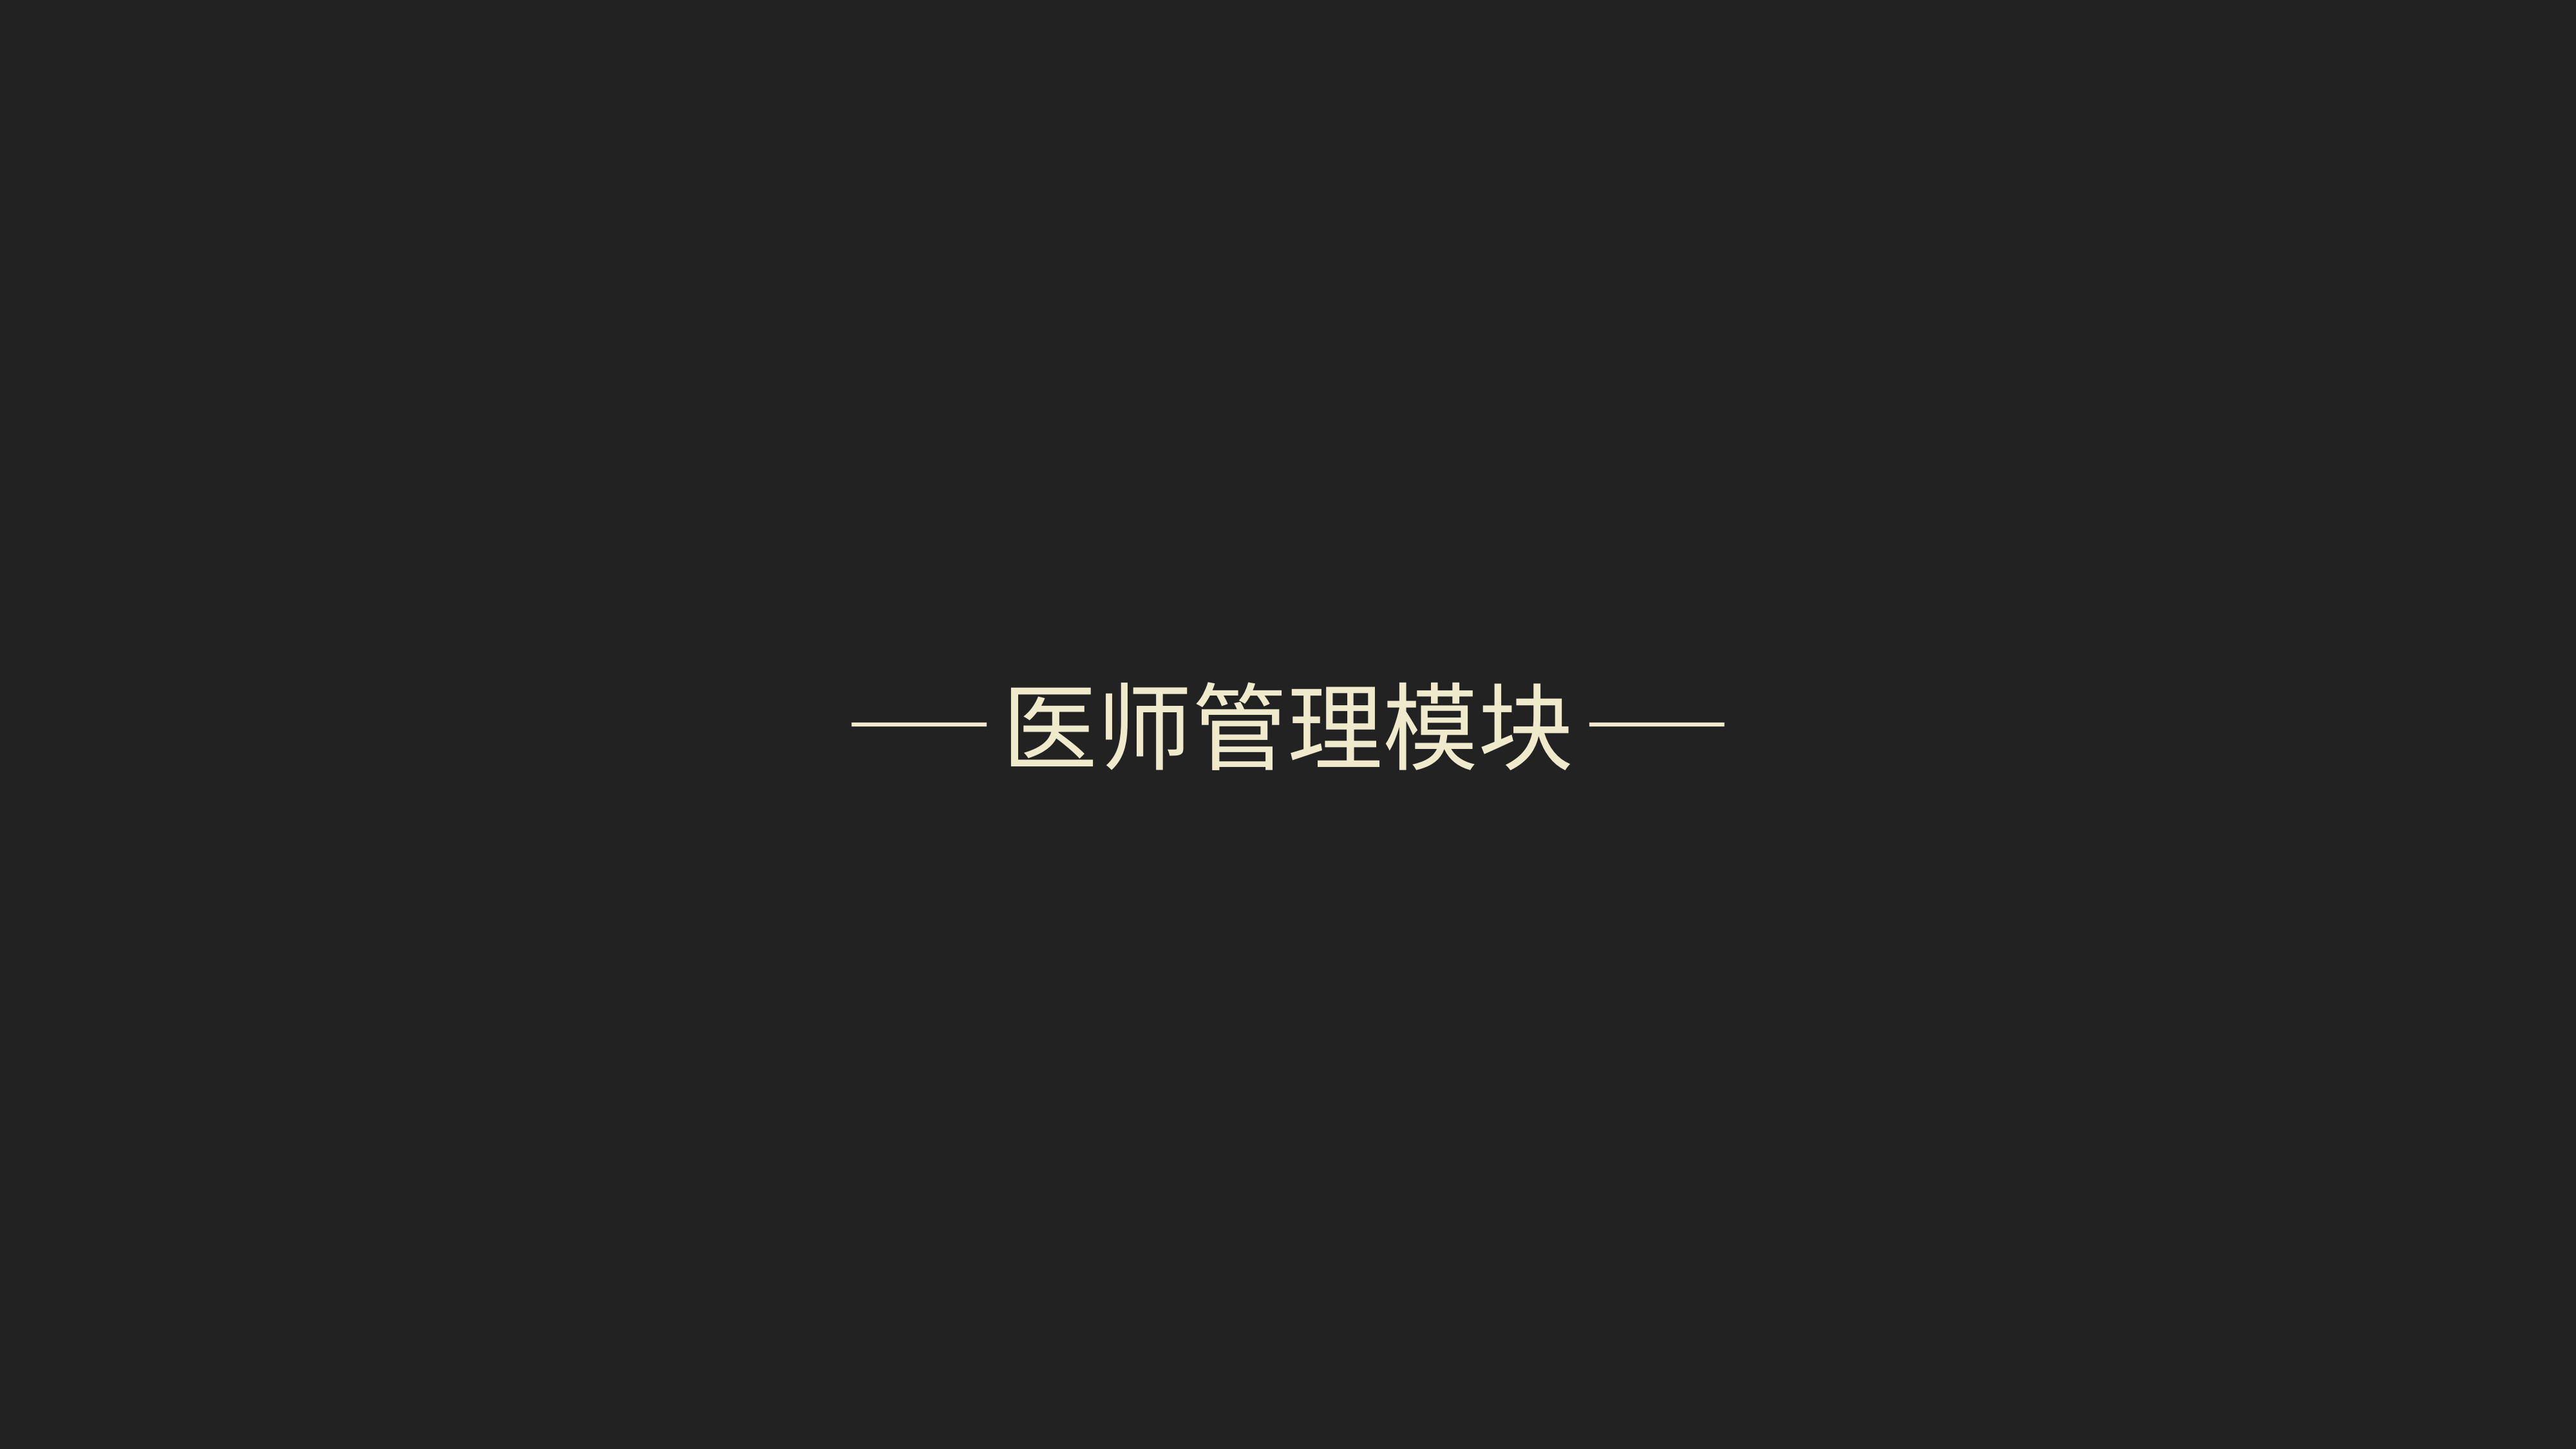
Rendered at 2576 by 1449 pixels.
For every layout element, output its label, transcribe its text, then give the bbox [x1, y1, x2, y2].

text_box 医师管理模块 [990, 661, 1586, 788]
